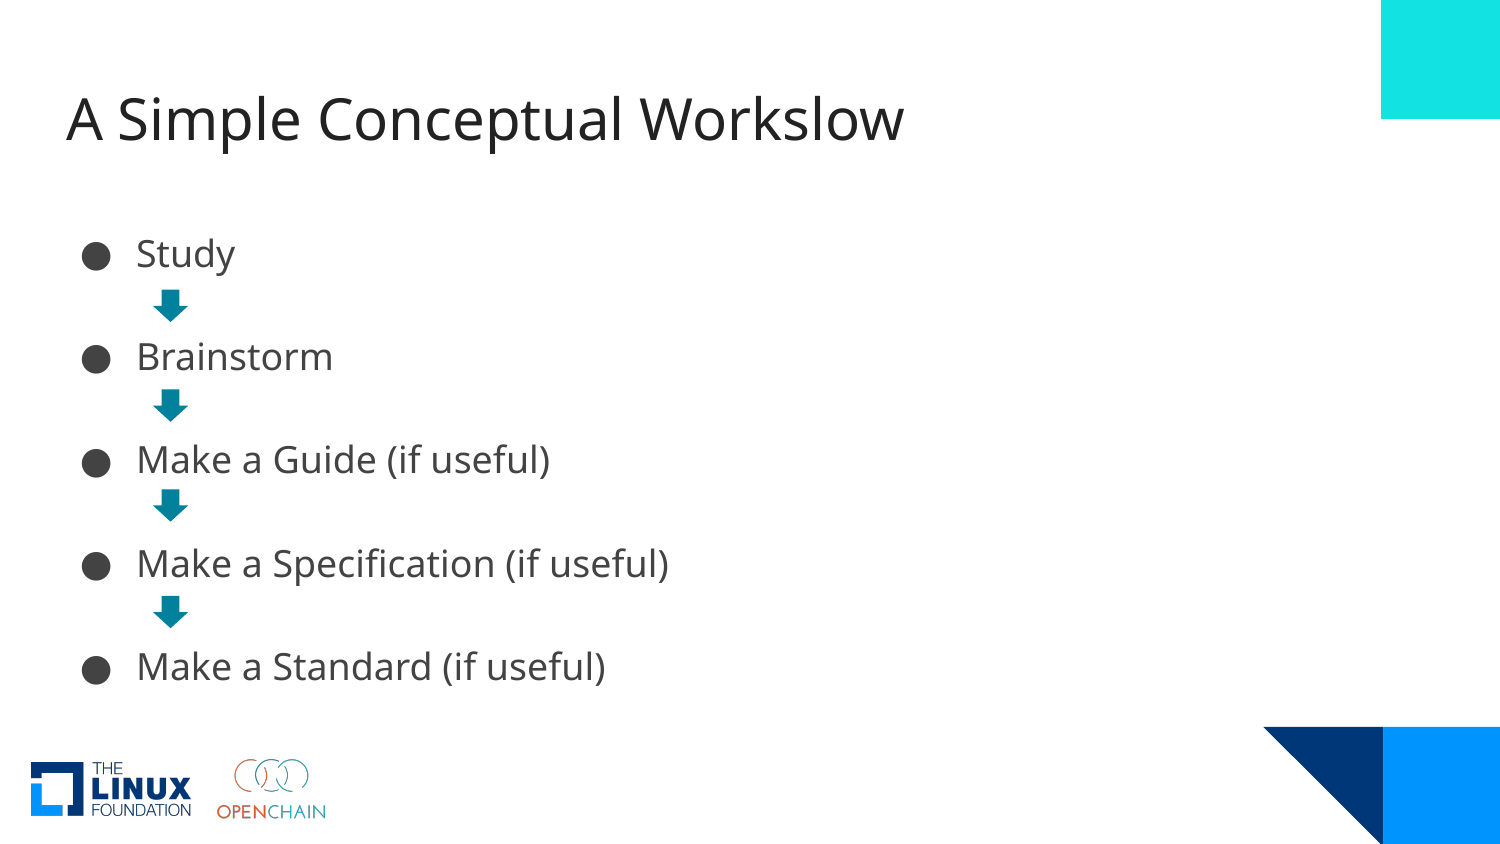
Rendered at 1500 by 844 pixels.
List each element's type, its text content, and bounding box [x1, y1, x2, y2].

text_box [150, 487, 191, 524]
title A Simple Conceptual Workslow [51, 67, 1449, 167]
picture [31, 762, 191, 816]
list Study Brainstorm Make a Guide (if useful) Make a Specification (if useful) Make a Standard (if useful) [46, 207, 1444, 756]
text_box [150, 593, 191, 630]
picture [215, 757, 327, 821]
text_box [150, 387, 191, 424]
text_box [150, 287, 191, 324]
